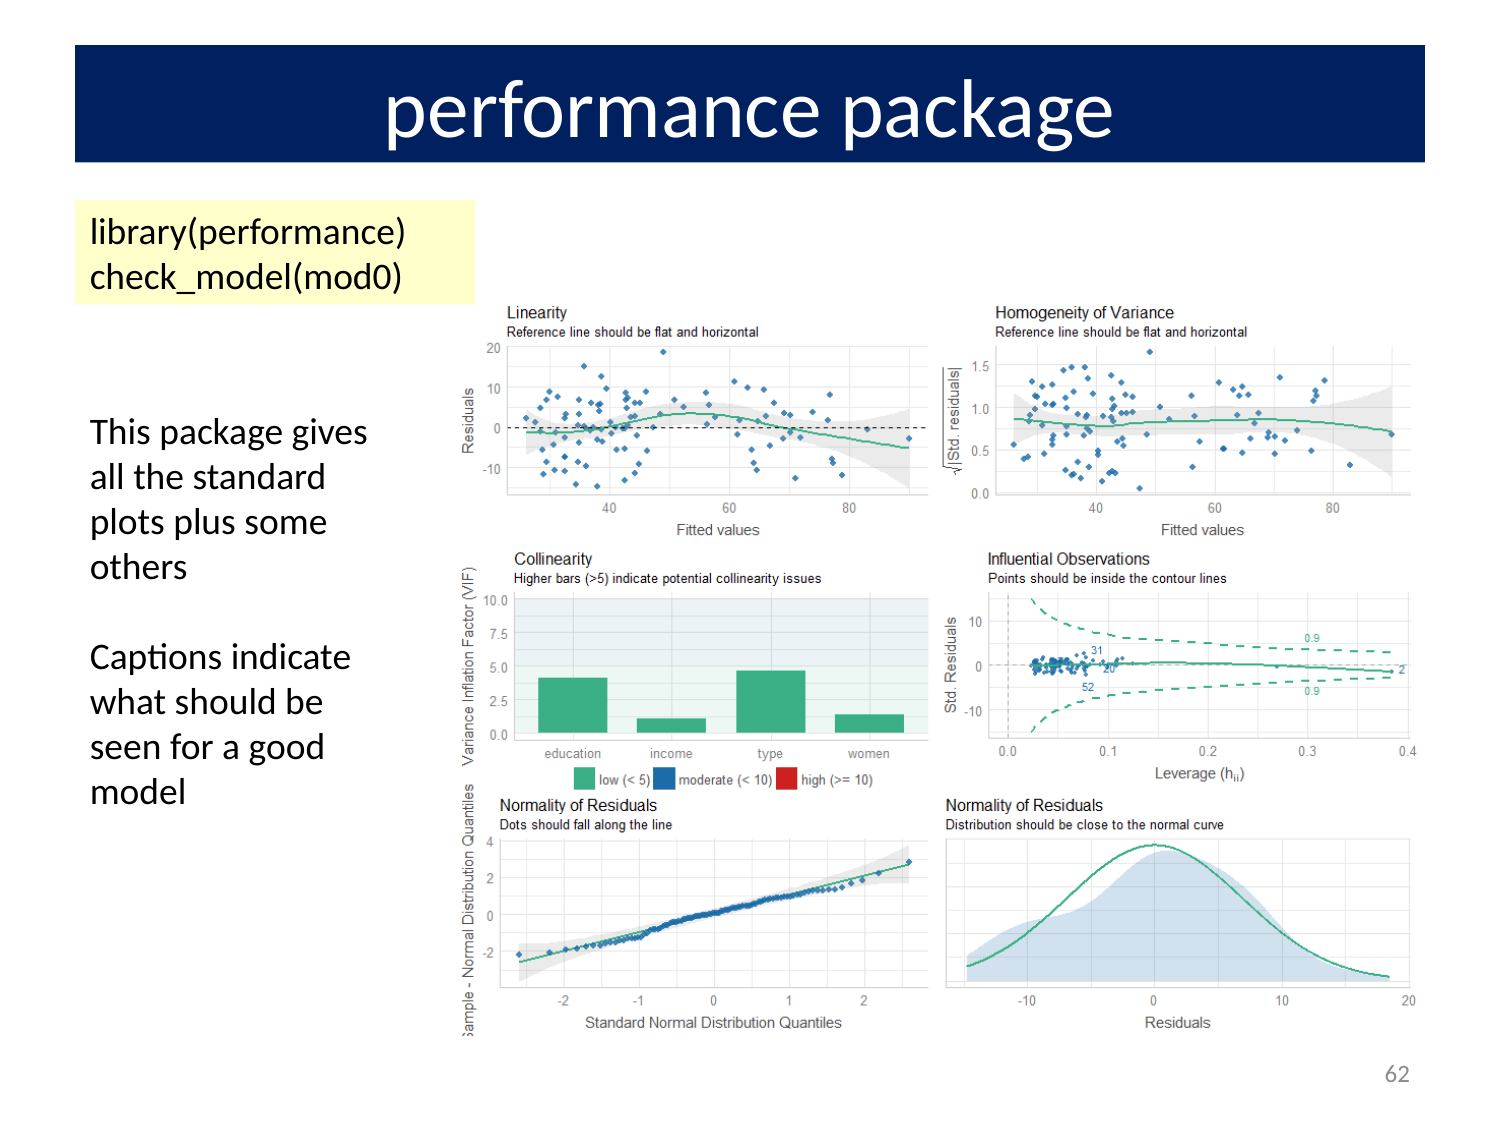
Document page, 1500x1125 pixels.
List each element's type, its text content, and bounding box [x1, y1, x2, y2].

text_box library(performance) check_model(mod0) [75, 199, 475, 305]
slide_number 62 [1074, 1042, 1425, 1103]
text_box This package gives all the standard plots plus some others Captions indicate what should be seen for a good model [75, 399, 413, 820]
picture [454, 299, 1418, 1036]
title performance package [75, 45, 1425, 163]
